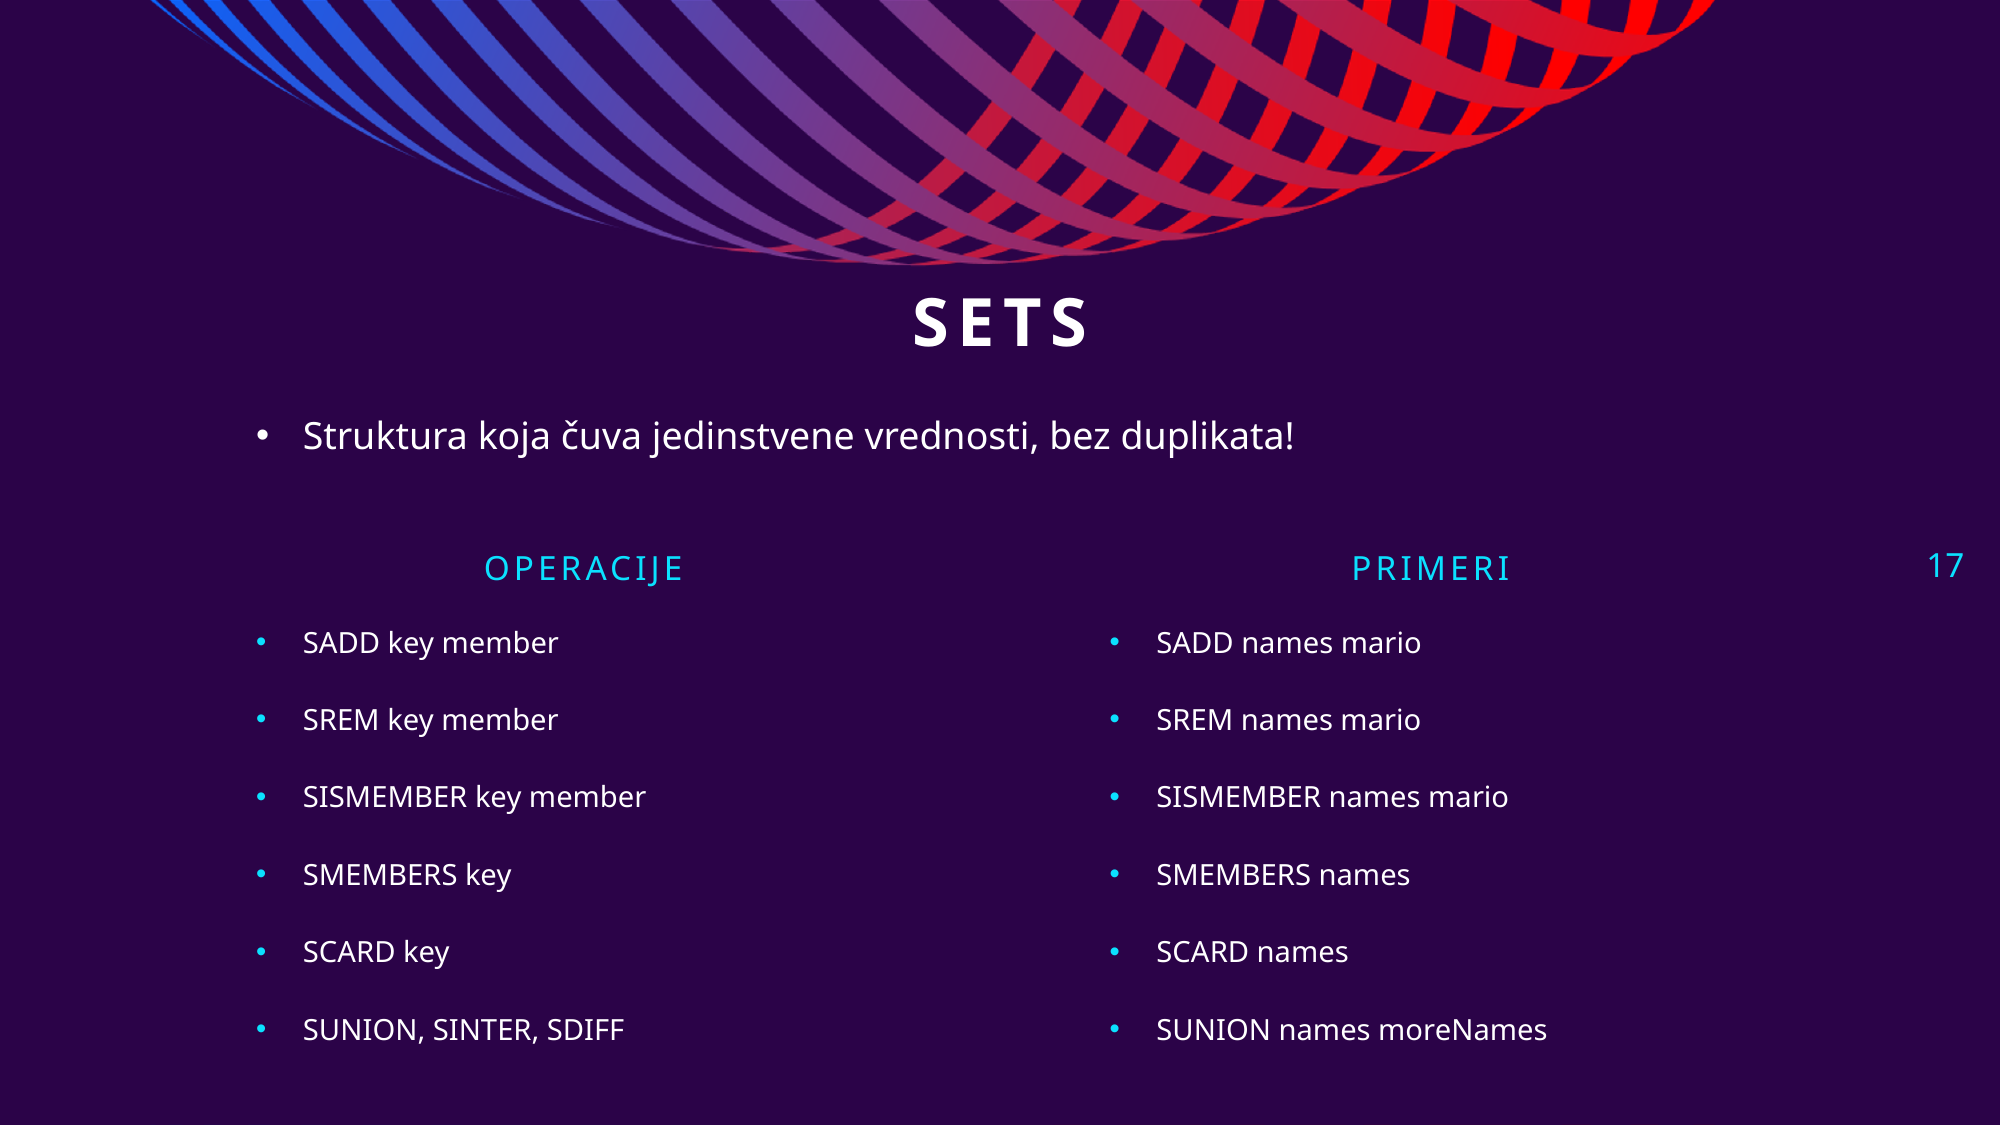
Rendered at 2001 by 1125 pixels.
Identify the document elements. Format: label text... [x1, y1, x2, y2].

text_box Struktura koja čuva jedinstvene vrednosti, bez duplikata! [240, 404, 1535, 465]
list Primeri [1094, 544, 1779, 590]
title Sets [399, 281, 1601, 404]
list SADD key member SREM key member SISMEMBER key member SMEMBERS key SCARD key SUNION, SINTER, SDIFF [241, 598, 926, 1071]
list operacije [241, 544, 926, 590]
picture [0, 0, 2000, 1125]
list SADD names mario SREM names mario SISMEMBER names mario SMEMBERS names SCARD names SUNION names moreNames [1094, 598, 1781, 1071]
slide_number 17 [1889, 519, 1980, 615]
